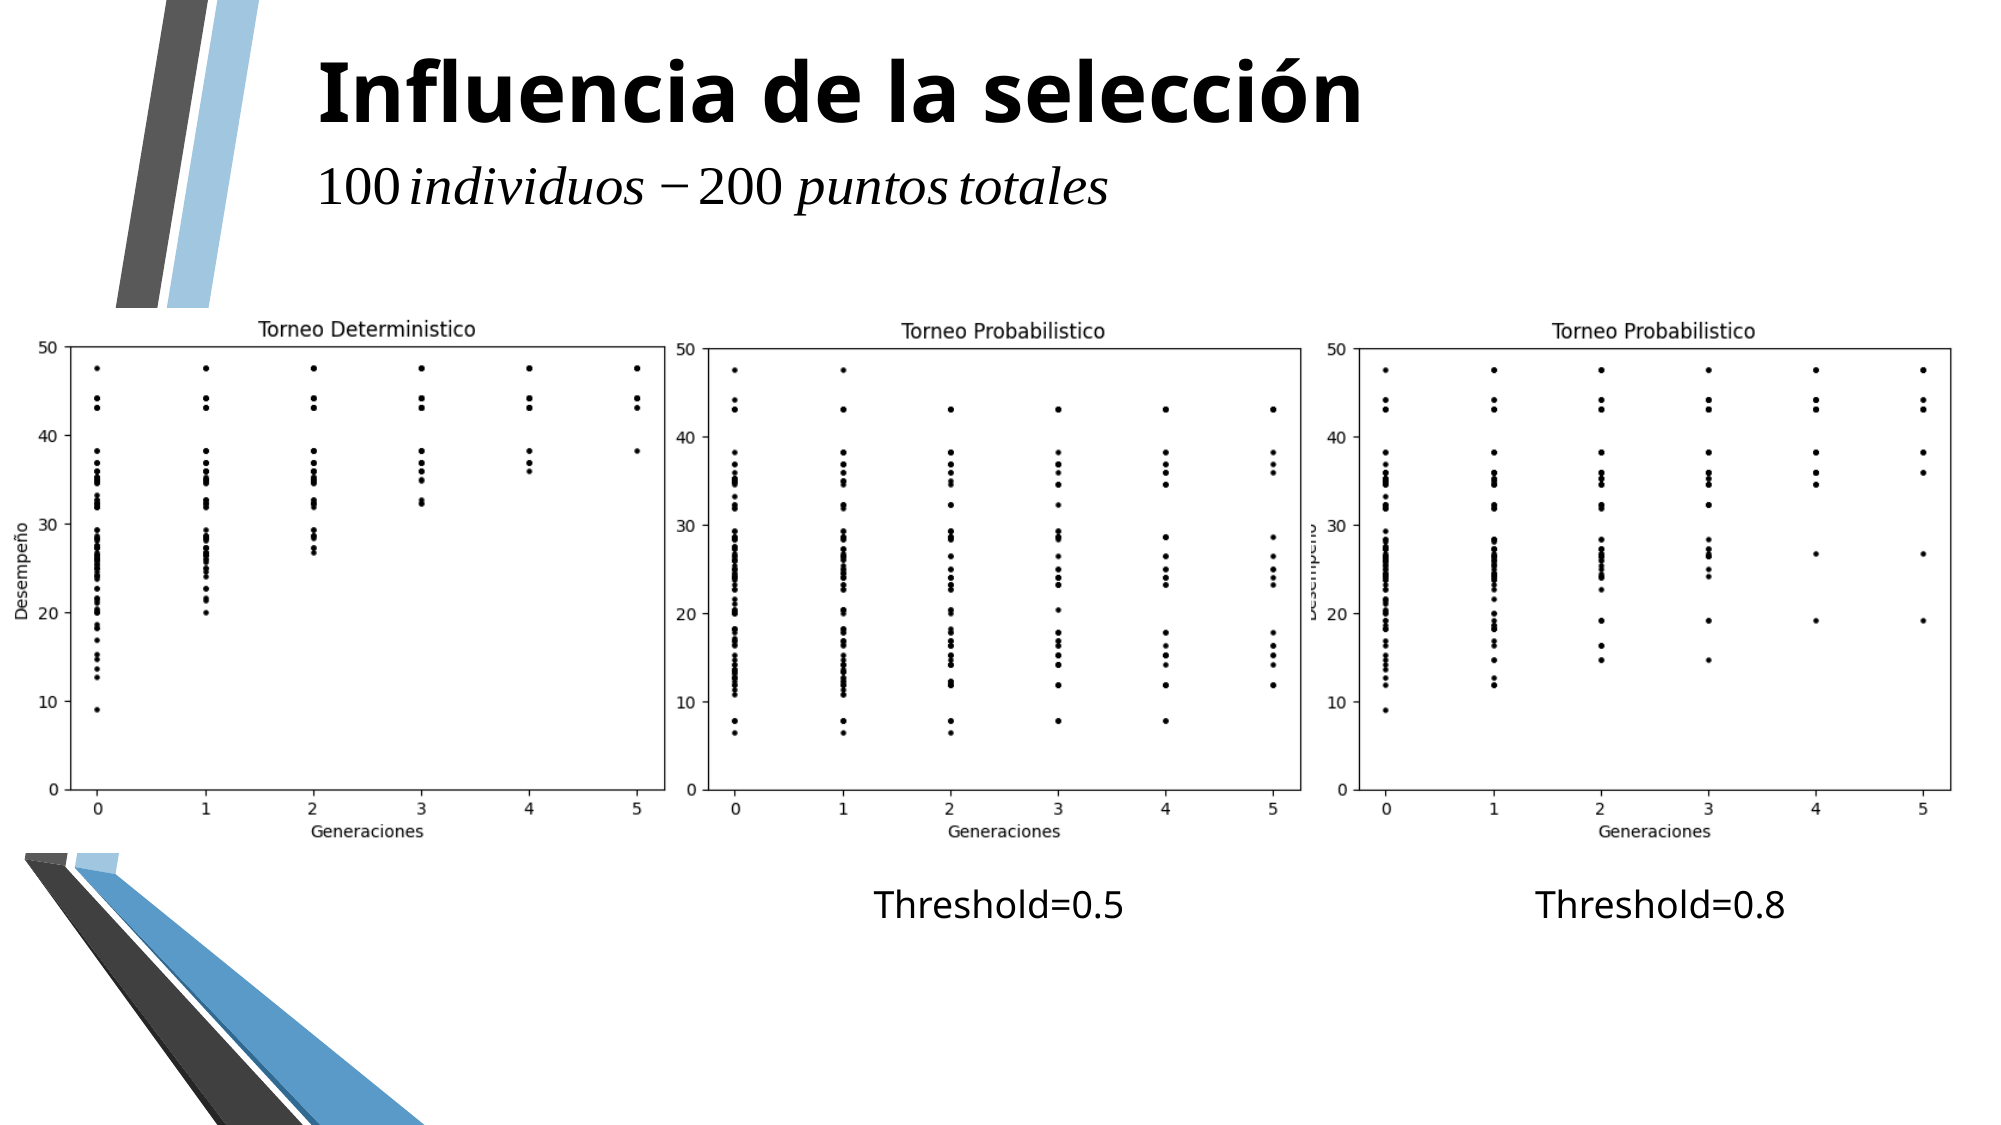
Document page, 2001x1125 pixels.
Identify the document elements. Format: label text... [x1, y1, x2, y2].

title Influencia de la selección [303, 12, 1441, 165]
text_box Threshold=0.8 [1520, 873, 1801, 934]
text_box Threshold=0.5 [858, 873, 1140, 934]
text_box [303, 184, 1725, 310]
picture [2, 307, 1961, 853]
